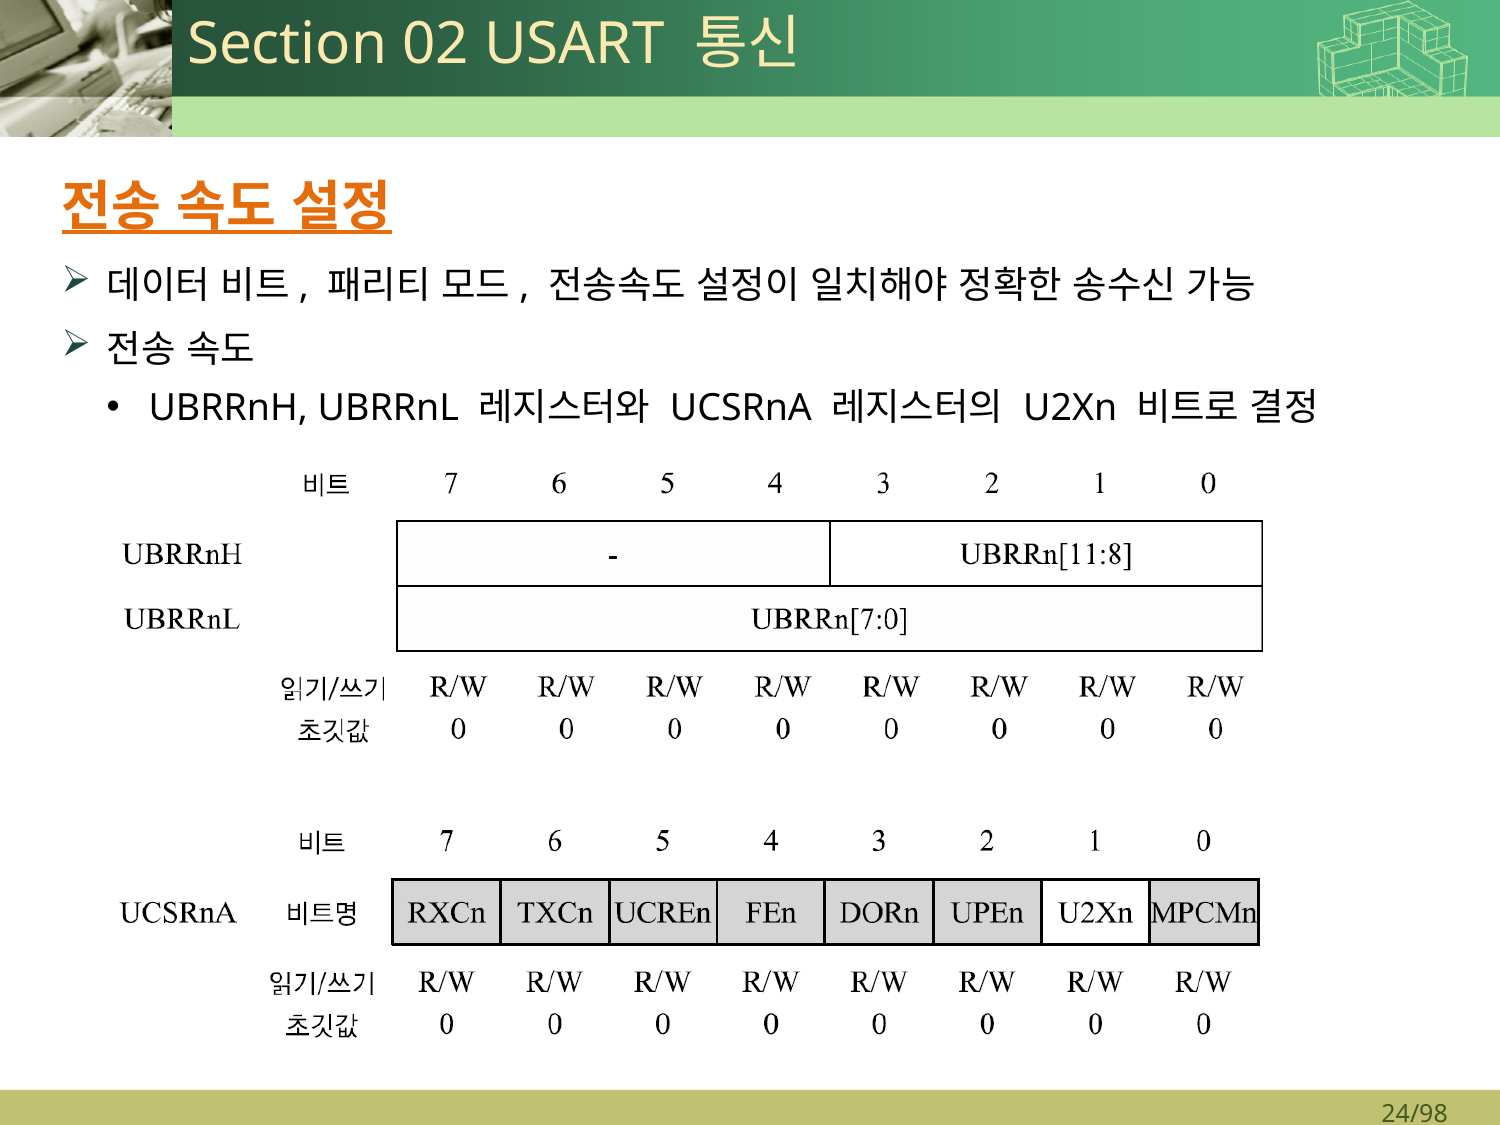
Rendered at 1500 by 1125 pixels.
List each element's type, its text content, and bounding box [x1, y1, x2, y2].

text_box [0, 0, 1500, 75]
picture [0, 75, 1500, 151]
title Section 02 USART 통신 [172, 75, 1500, 94]
list 전송 속도 설정 데이터 비트, 패리티 모드, 전송속도 설정이 일치해야 정확한 송수신 가능 전송 속도 UBRRnH, UBRRnL 레지스터와 UCSRnA 레지스터의 U2Xn 비트로 결정 [46, 164, 1459, 1067]
picture [111, 453, 1282, 1059]
